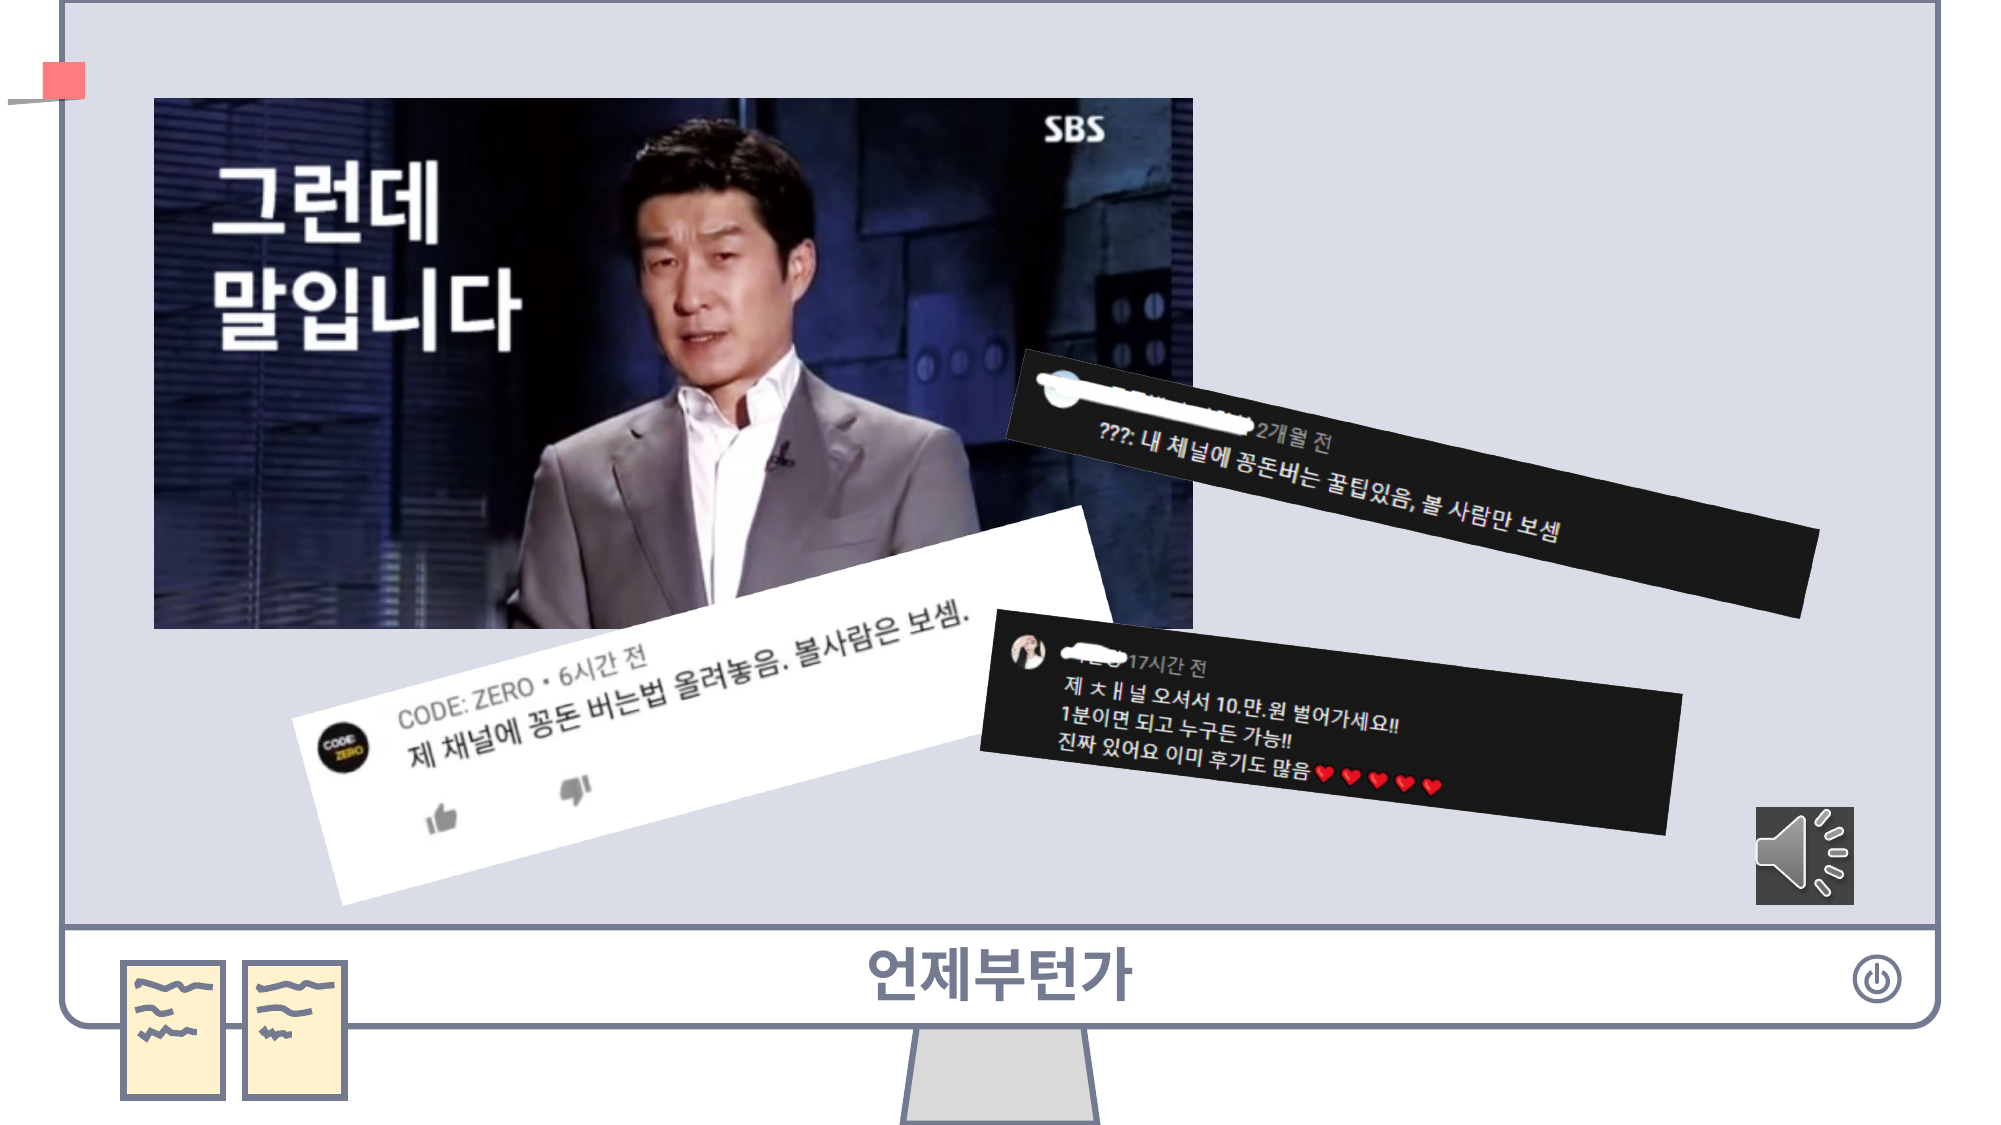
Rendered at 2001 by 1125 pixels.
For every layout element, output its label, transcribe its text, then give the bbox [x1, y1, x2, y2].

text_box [0, 62, 85, 106]
text_box 언제부턴가 [60, 926, 1940, 1028]
text_box [901, 1028, 1099, 1125]
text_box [123, 962, 223, 1098]
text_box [245, 962, 345, 1098]
text_box [61, 0, 1939, 926]
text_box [1854, 956, 1900, 1002]
picture [1754, 805, 1855, 906]
picture [154, 98, 1820, 905]
